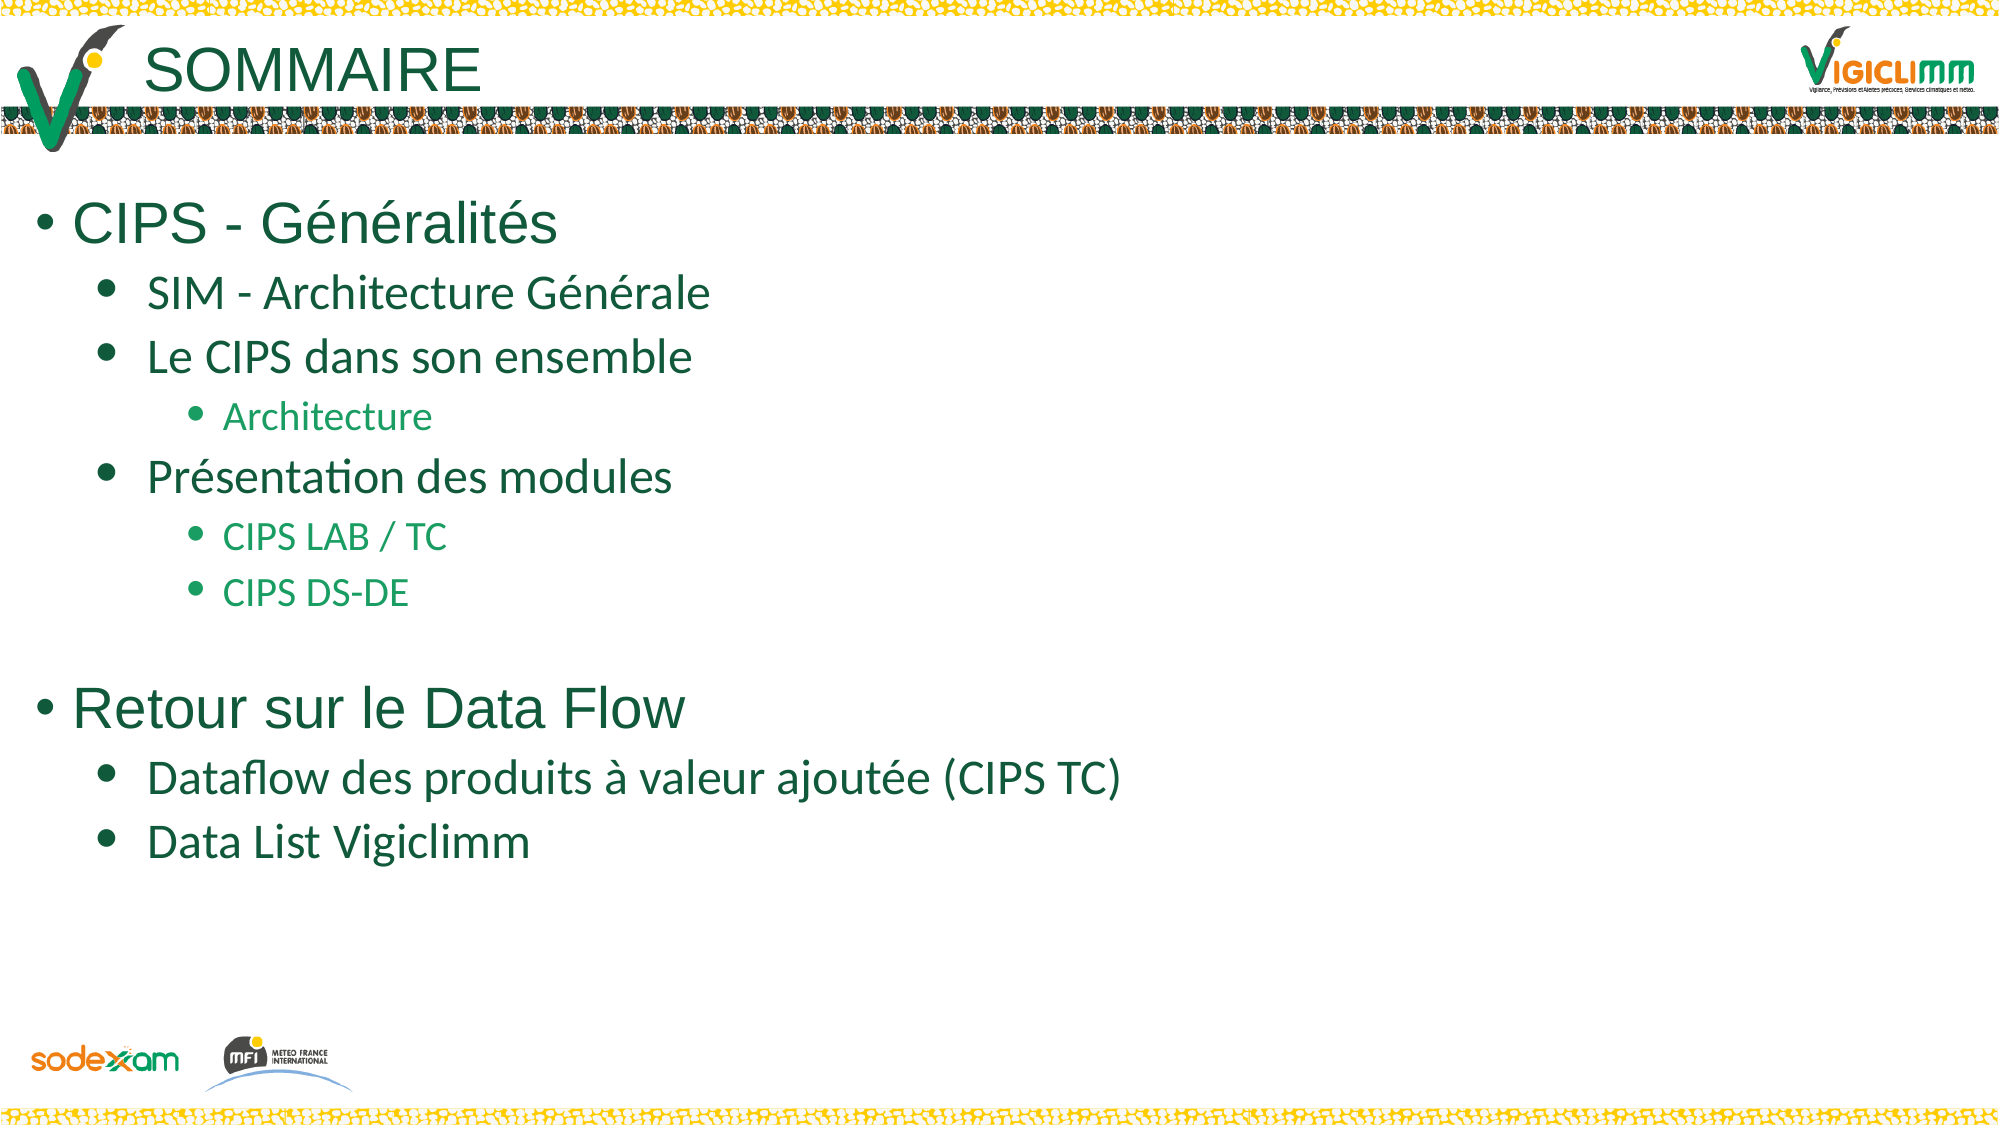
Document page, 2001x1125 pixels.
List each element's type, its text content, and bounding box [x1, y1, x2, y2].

picture [1, 0, 1999, 1125]
list CIPS - Généralités SIM - Architecture Générale Le CIPS dans son ensemble Architecture Présentation des modules CIPS LAB / TC CIPS DS-DE Retour sur le Data Flow Dataflow des produits à valeur ajoutée (CIPS TC) Data List Vigiclimm [20, 185, 1980, 999]
list SOMMAIRE [128, 29, 1772, 105]
